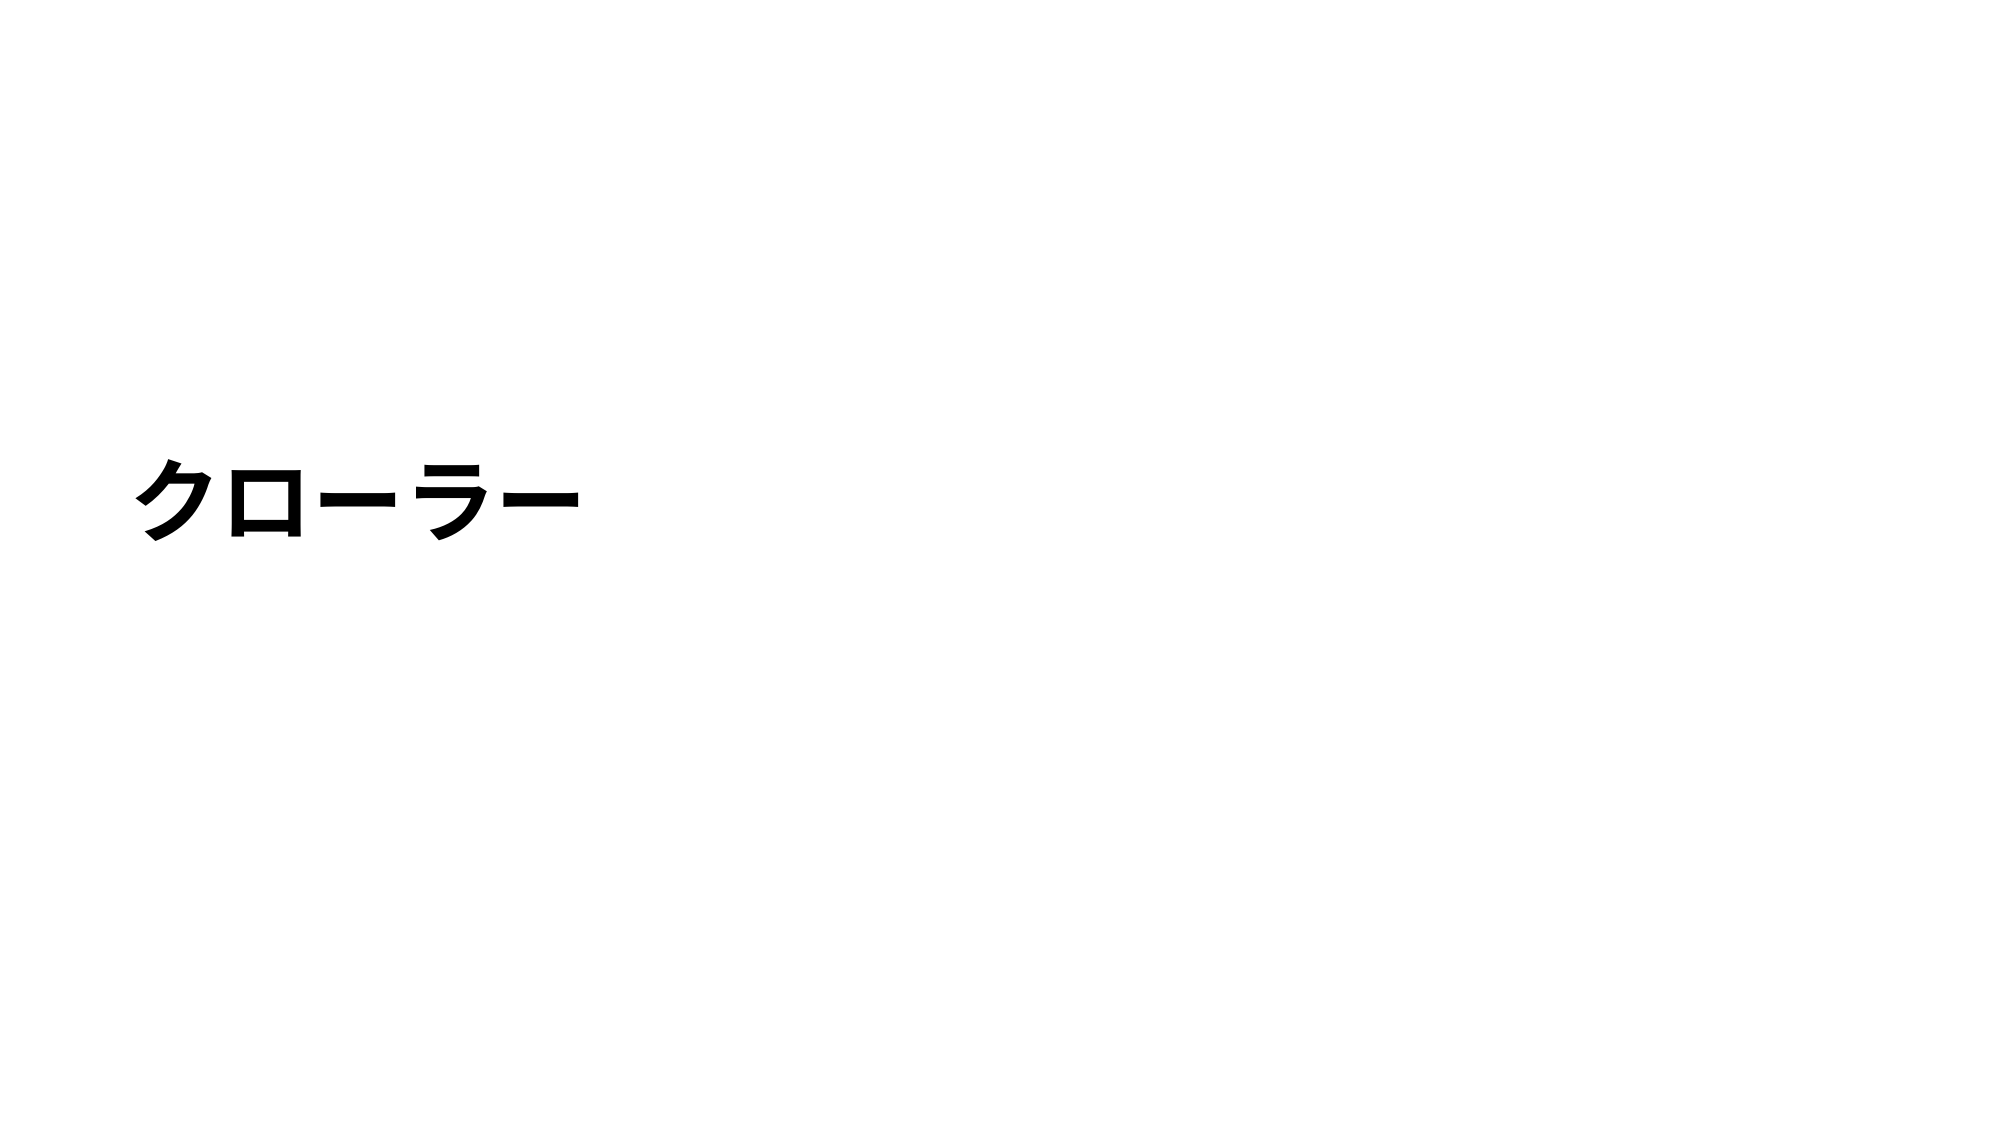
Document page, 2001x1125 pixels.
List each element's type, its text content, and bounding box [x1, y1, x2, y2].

text_box クローラー [0, 436, 952, 561]
